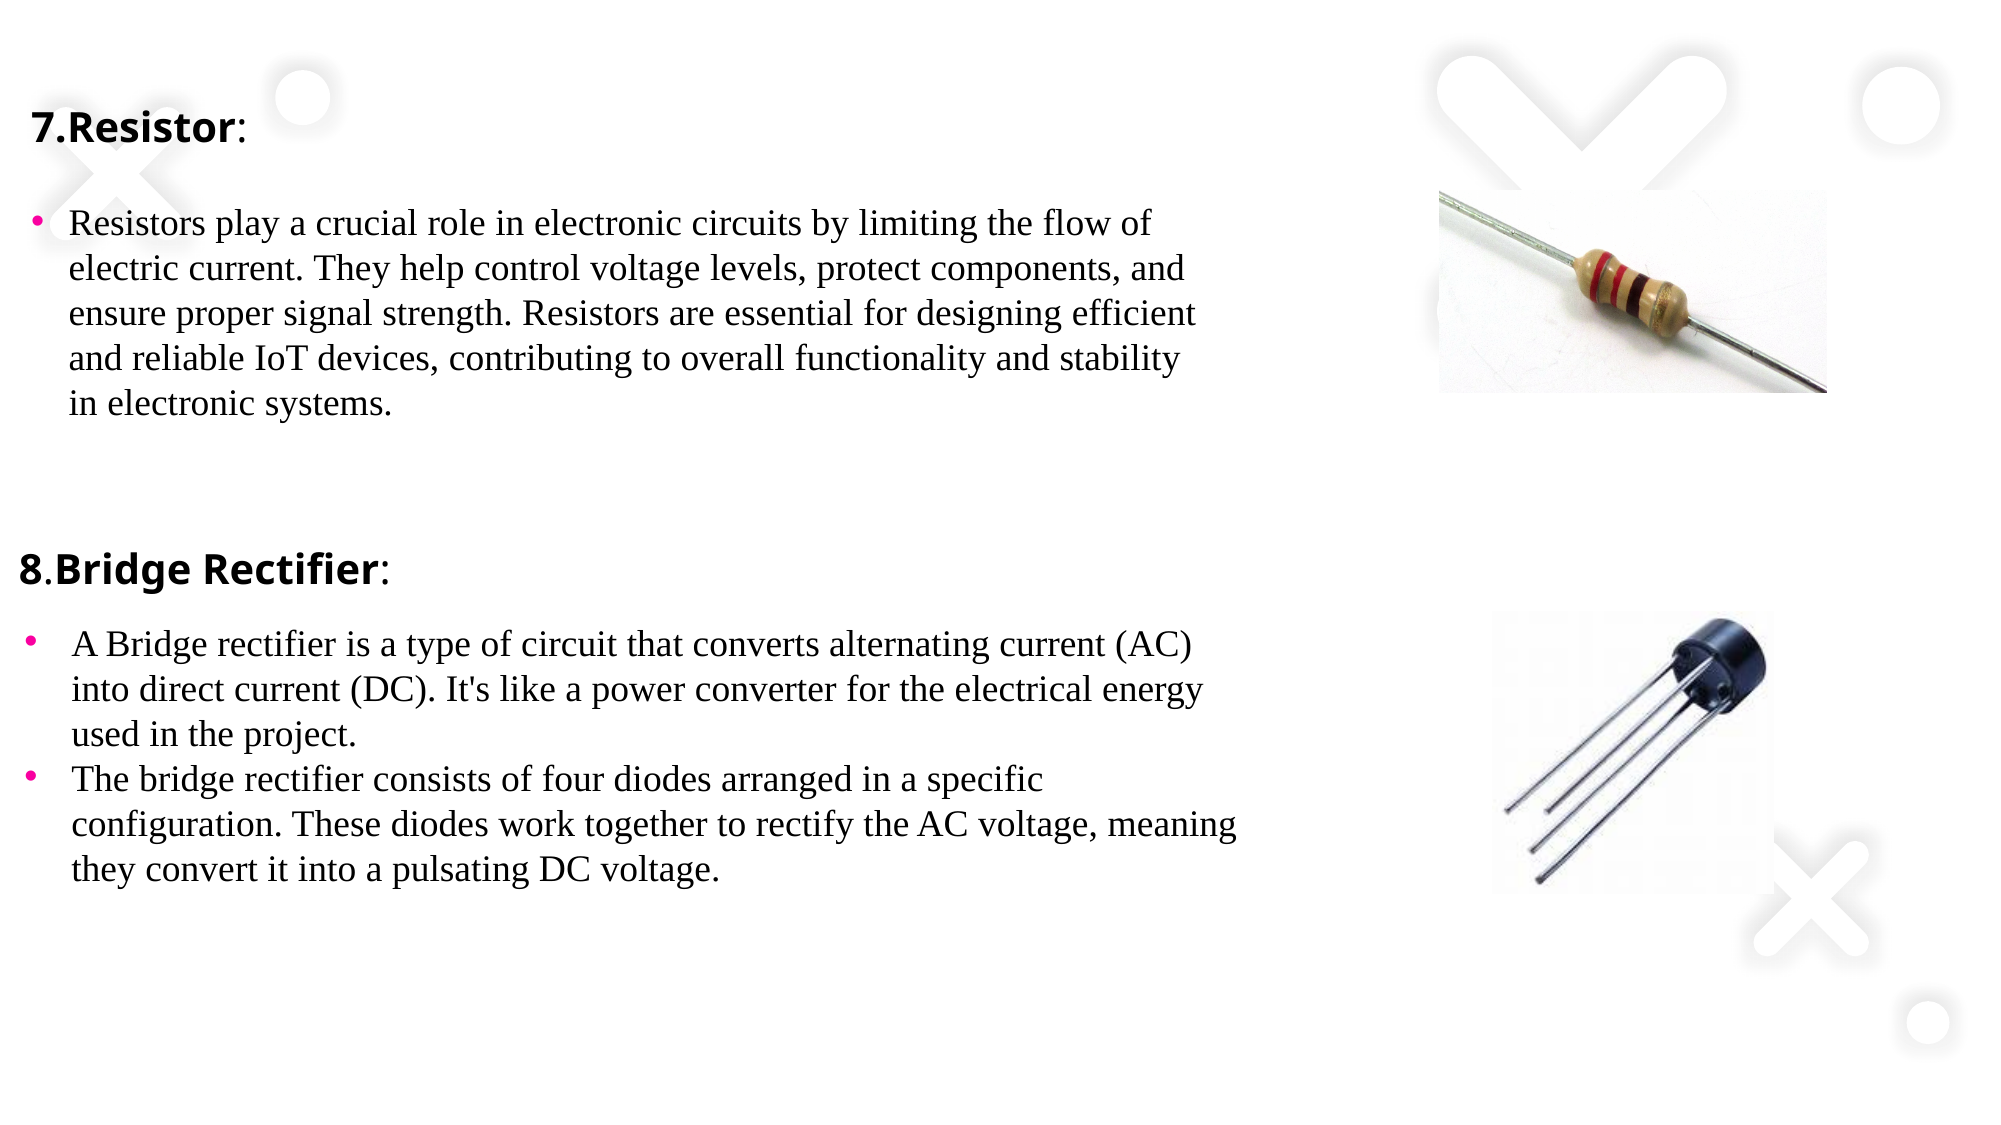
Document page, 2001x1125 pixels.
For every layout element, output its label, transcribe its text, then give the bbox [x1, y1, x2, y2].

picture [1492, 611, 1774, 894]
list Resistors play a crucial role in electronic circuits by limiting the flow of electric current. They help control voltage levels, protect components, and ensure proper signal strength. Resistors are essential for designing efficient and reliable IoT devices, contributing to overall functionality and stability in electronic systems. [16, 190, 1215, 526]
text_box A Bridge rectifier is a type of circuit that converts alternating current (AC) into direct current (DC). It's like a power converter for the electrical energy used in the project. The bridge rectifier consists of four diodes arranged in a specific configuration. These diodes work together to rectify the AC voltage, meaning they convert it into a pulsating DC voltage. [9, 611, 1266, 896]
picture [1439, 190, 1827, 393]
title 7.Resistor: [16, 82, 431, 177]
text_box 8.Bridge Rectifier: [4, 535, 406, 601]
